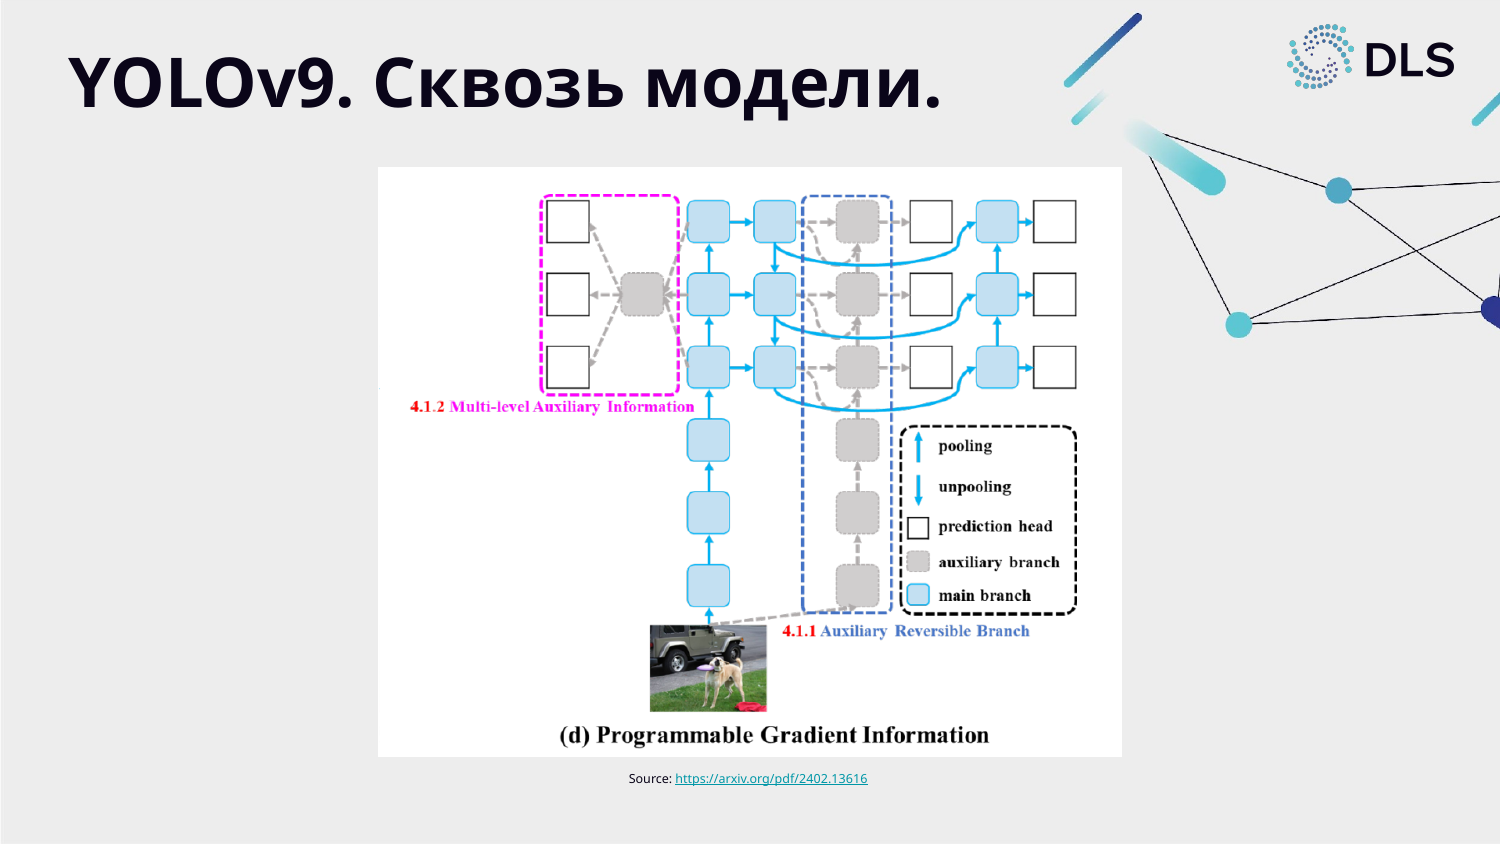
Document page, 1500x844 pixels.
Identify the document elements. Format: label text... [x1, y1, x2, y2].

picture [0, 0, 1500, 844]
text_box Source: https://arxiv.org/pdf/2402.13616 [470, 766, 1030, 798]
title YOLOv9. Сквозь модели. [57, 24, 1005, 147]
